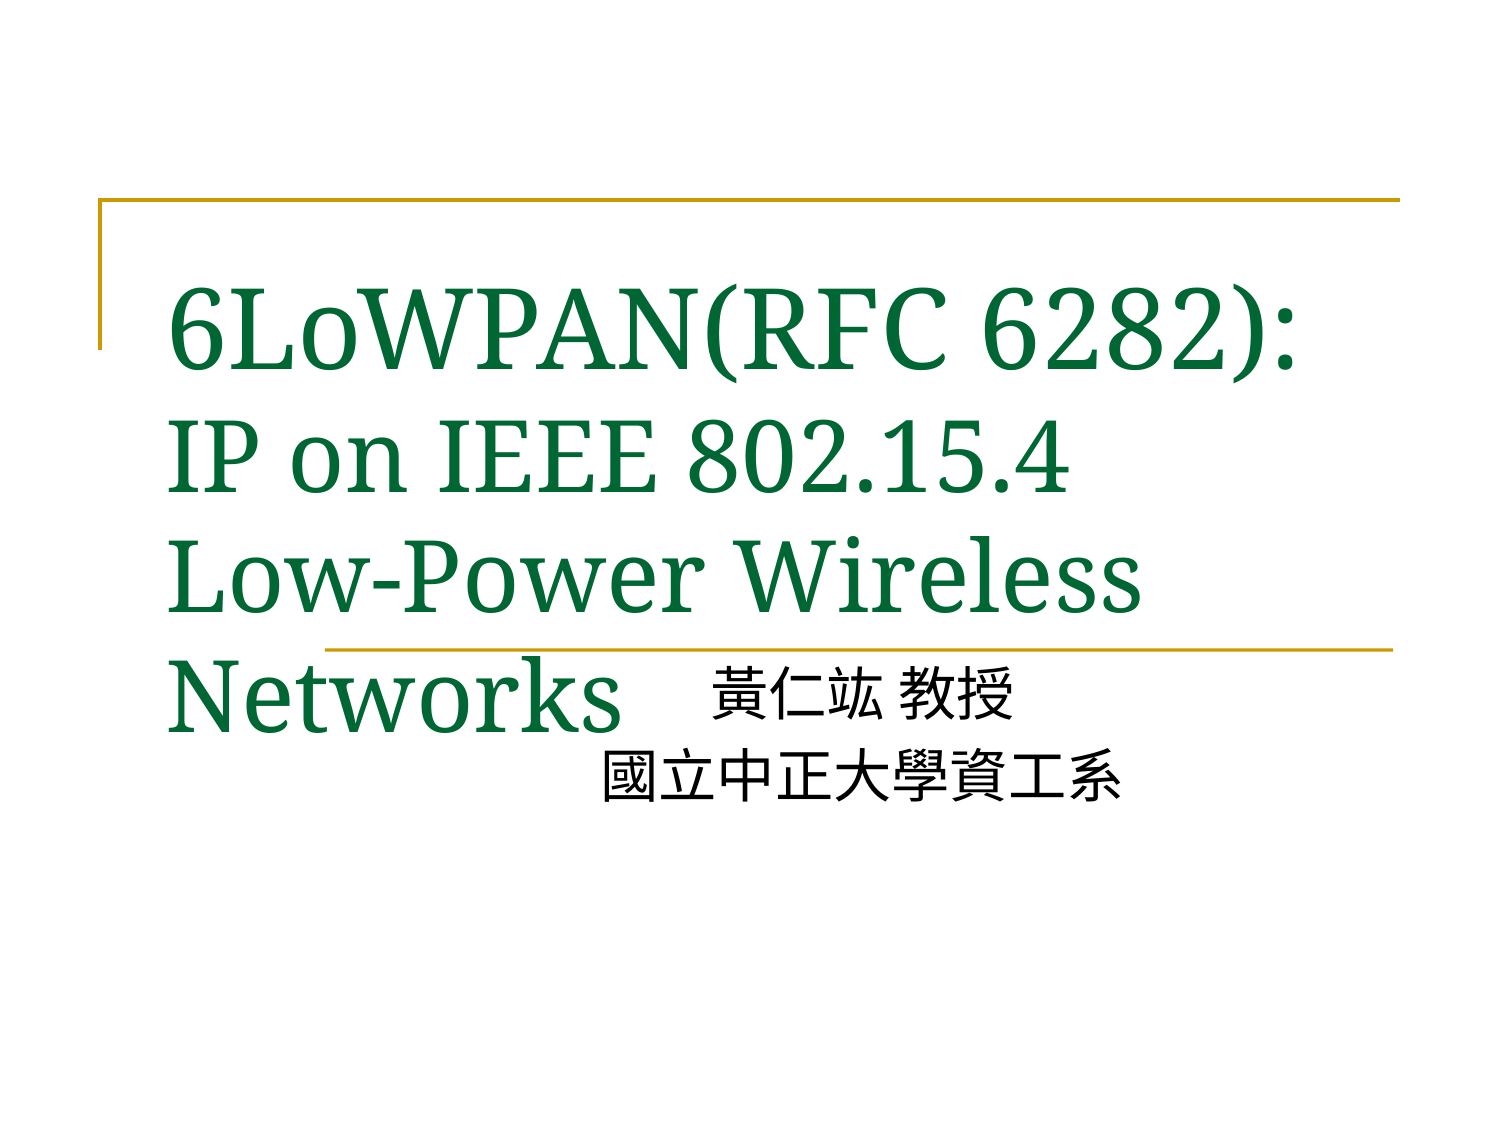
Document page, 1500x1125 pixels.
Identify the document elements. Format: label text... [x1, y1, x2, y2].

title 6LoWPAN(RFC 6282): IP on IEEE 802.15.4 Low-Power Wireless Networks [150, 249, 1401, 538]
subtitle 黃仁竑 教授 國立中正大學資工系 [324, 650, 1400, 938]
